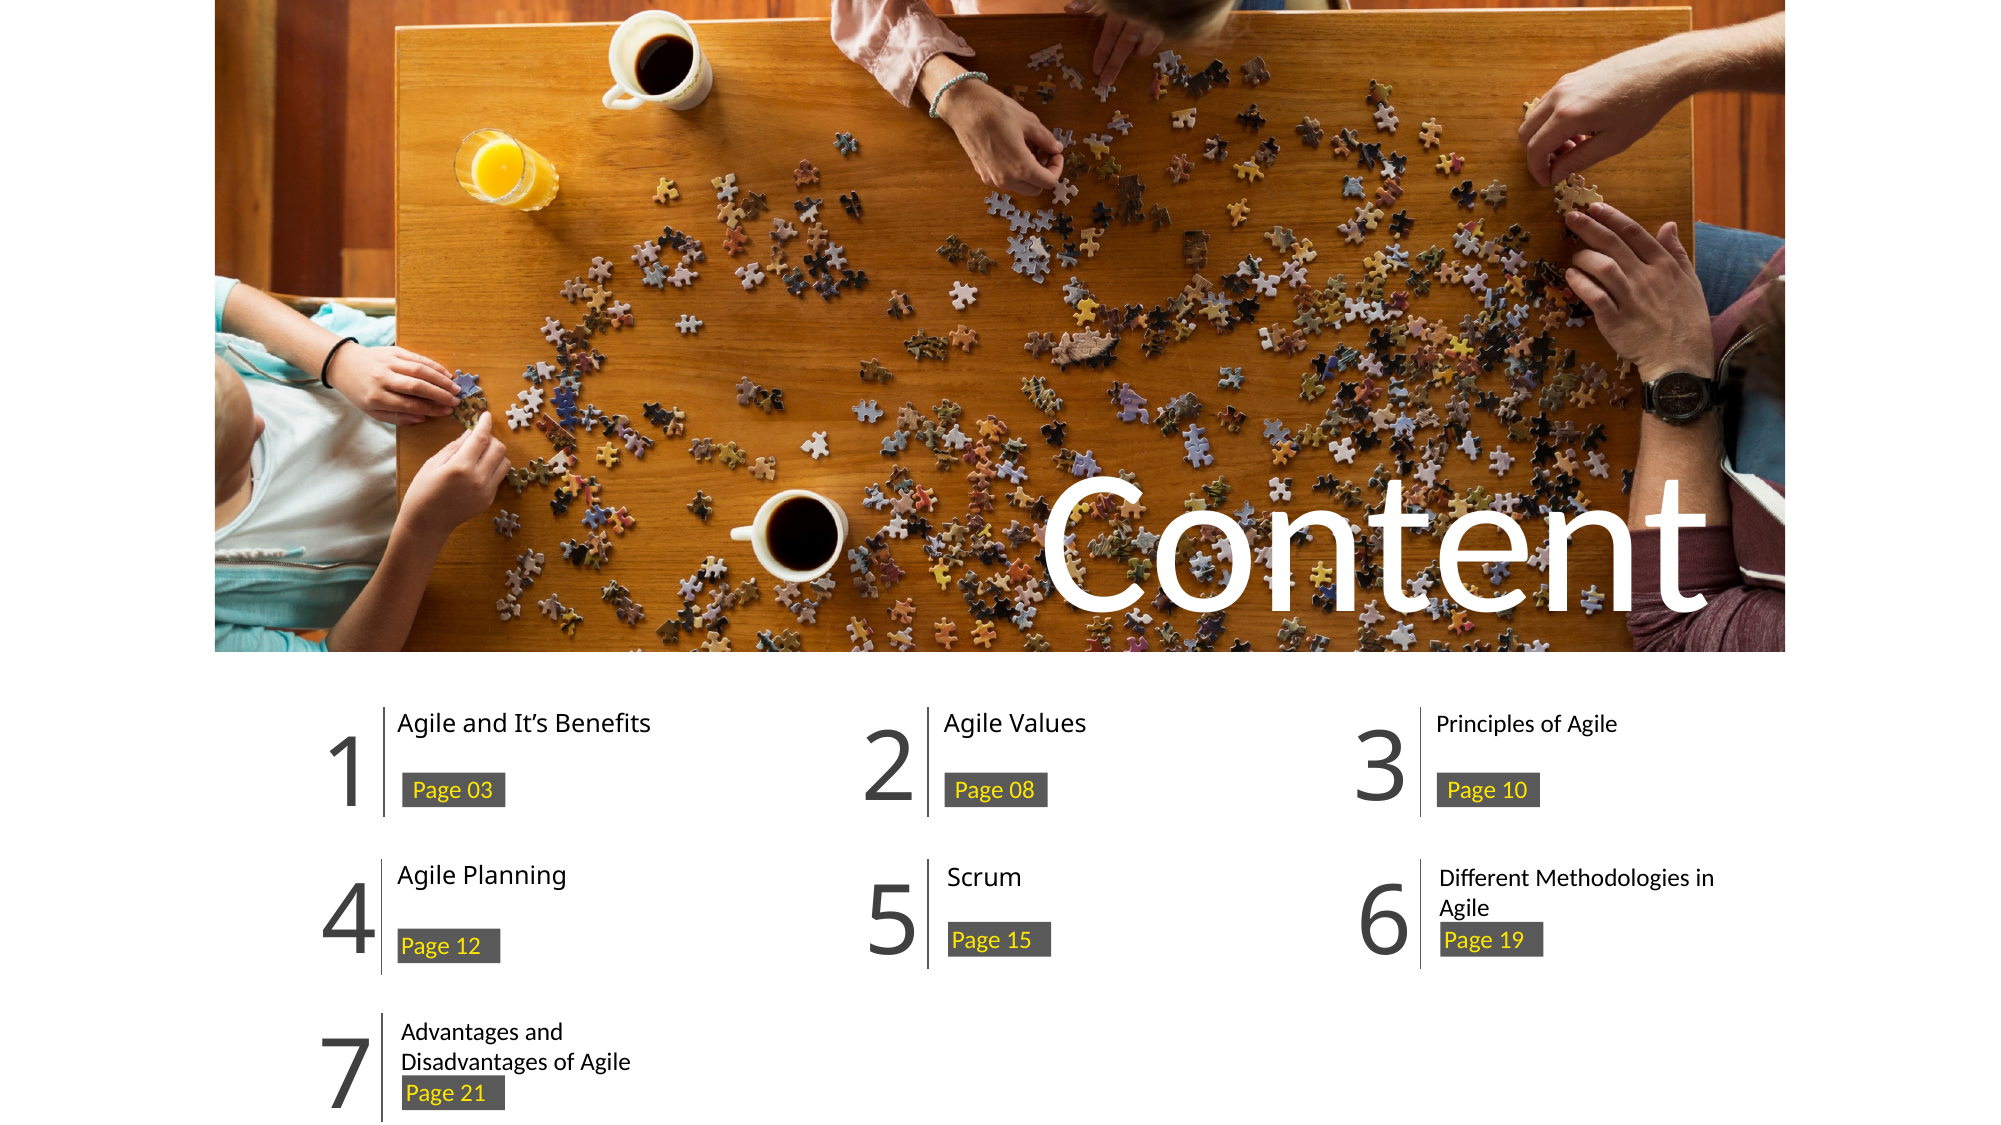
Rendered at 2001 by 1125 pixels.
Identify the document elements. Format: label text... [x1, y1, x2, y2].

text_box 6 [1356, 857, 1444, 975]
text_box 4 [321, 855, 409, 973]
text_box [402, 772, 506, 808]
text_box Agile and It’s Benefits [397, 707, 731, 738]
text_box [402, 1075, 505, 1111]
text_box 1 [321, 709, 409, 827]
text_box [1440, 921, 1544, 957]
text_box Principles of Agile [1441, 707, 1701, 738]
text_box 3 [1353, 703, 1441, 820]
text_box Page 03 [412, 773, 499, 805]
text_box [397, 928, 501, 964]
text_box Agile Values [949, 707, 1149, 738]
text_box [944, 772, 1048, 808]
text_box Scrum [952, 861, 1114, 892]
text_box Page 21 [405, 1076, 502, 1107]
text_box 7 [318, 1010, 406, 1125]
text_box Page 12 [401, 929, 499, 961]
text_box [1436, 772, 1540, 808]
text_box Page 19 [1444, 923, 1540, 954]
text_box Agile Planning [409, 858, 618, 890]
text_box Page 08 [954, 773, 1041, 805]
text_box Page 15 [951, 923, 1048, 954]
text_box Advantages and Disadvantages of Agile [406, 1014, 712, 1076]
text_box Page 10 [1447, 773, 1533, 805]
text_box Different Methodologies in Agile [1444, 861, 1750, 922]
text_box [948, 921, 1052, 957]
text_box 5 [864, 857, 952, 975]
picture [214, 0, 1786, 652]
text_box 2 [861, 703, 949, 820]
